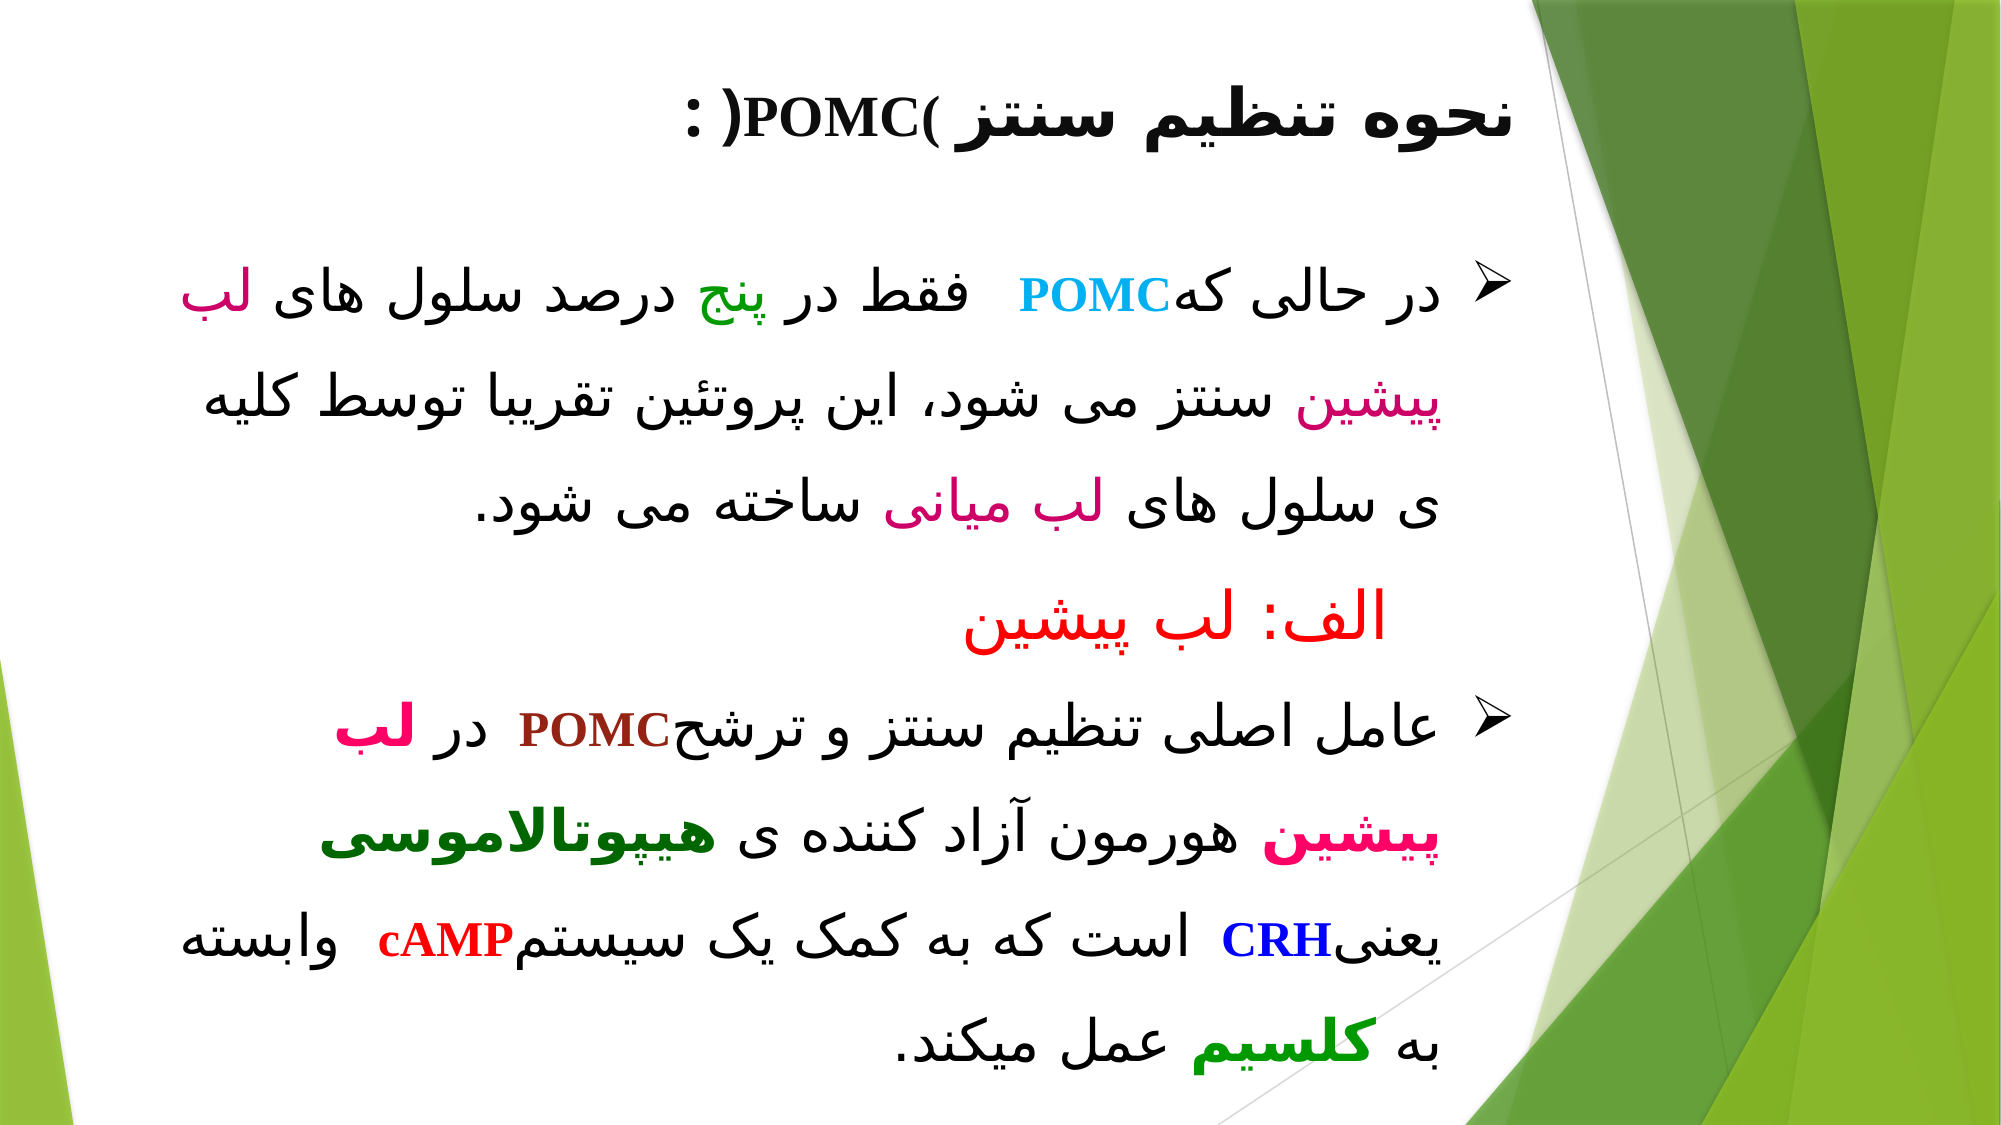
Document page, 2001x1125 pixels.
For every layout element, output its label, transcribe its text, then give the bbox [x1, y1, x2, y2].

text_box در حالی کهPOMC فقط در پنج درصد سلول های لب پیشین سنتز می شود، این پروتئین تقریبا توسط کلیه ی سلول های لب میانی ساخته می شود. الف: لب پیشین عامل اصلی تنظیم سنتز و ترشحPOMC در لب پیشین هورمون آزاد کننده ی هیپوتالاموسی یعنیCRH است که به کمک یک سیستمcAMP وابسته به کلسیم عمل میکند. [132, 211, 1532, 1125]
text_box : )POMC( نحوه تنظیم سنتز [61, 61, 1532, 157]
